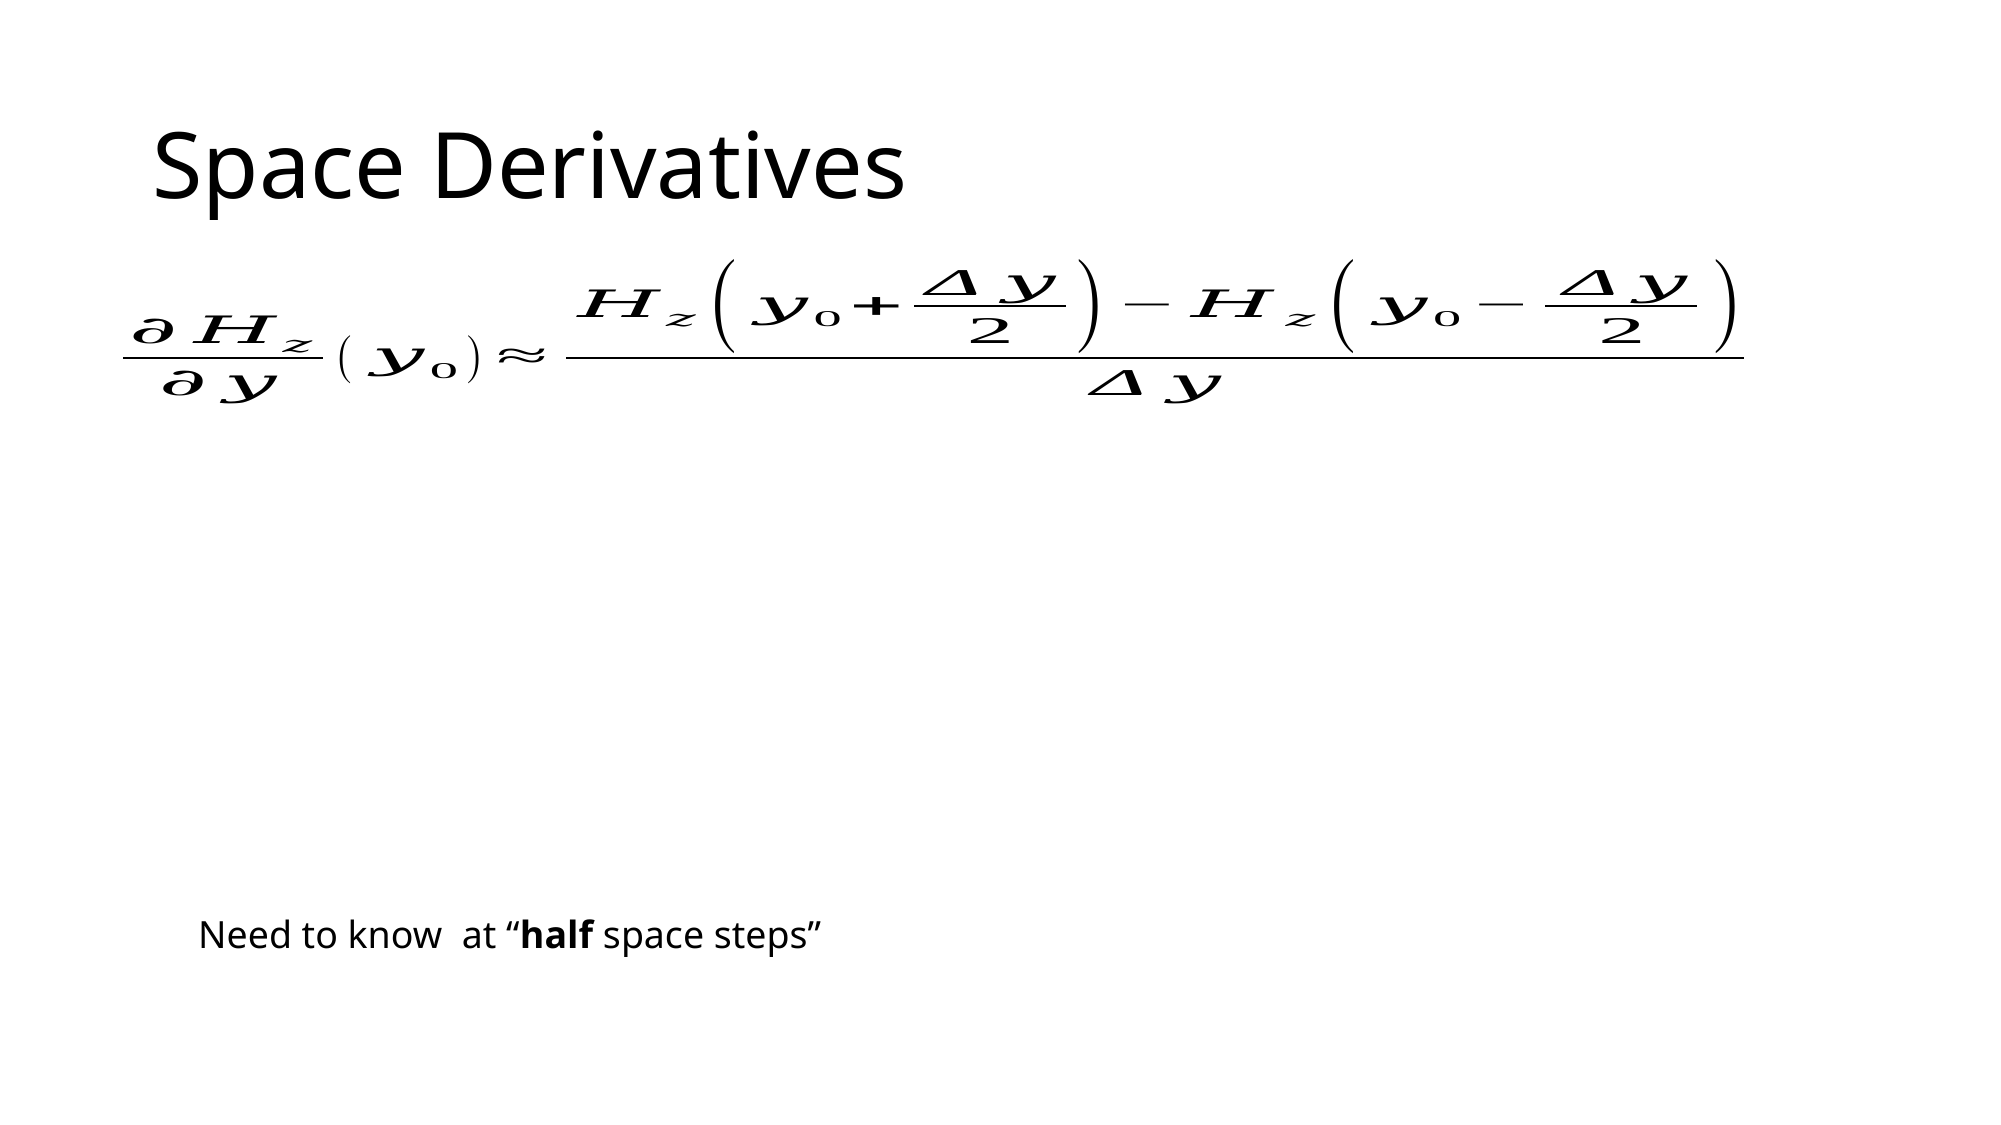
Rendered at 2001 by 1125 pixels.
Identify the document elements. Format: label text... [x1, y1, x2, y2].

title Space Derivatives [137, 59, 1863, 278]
